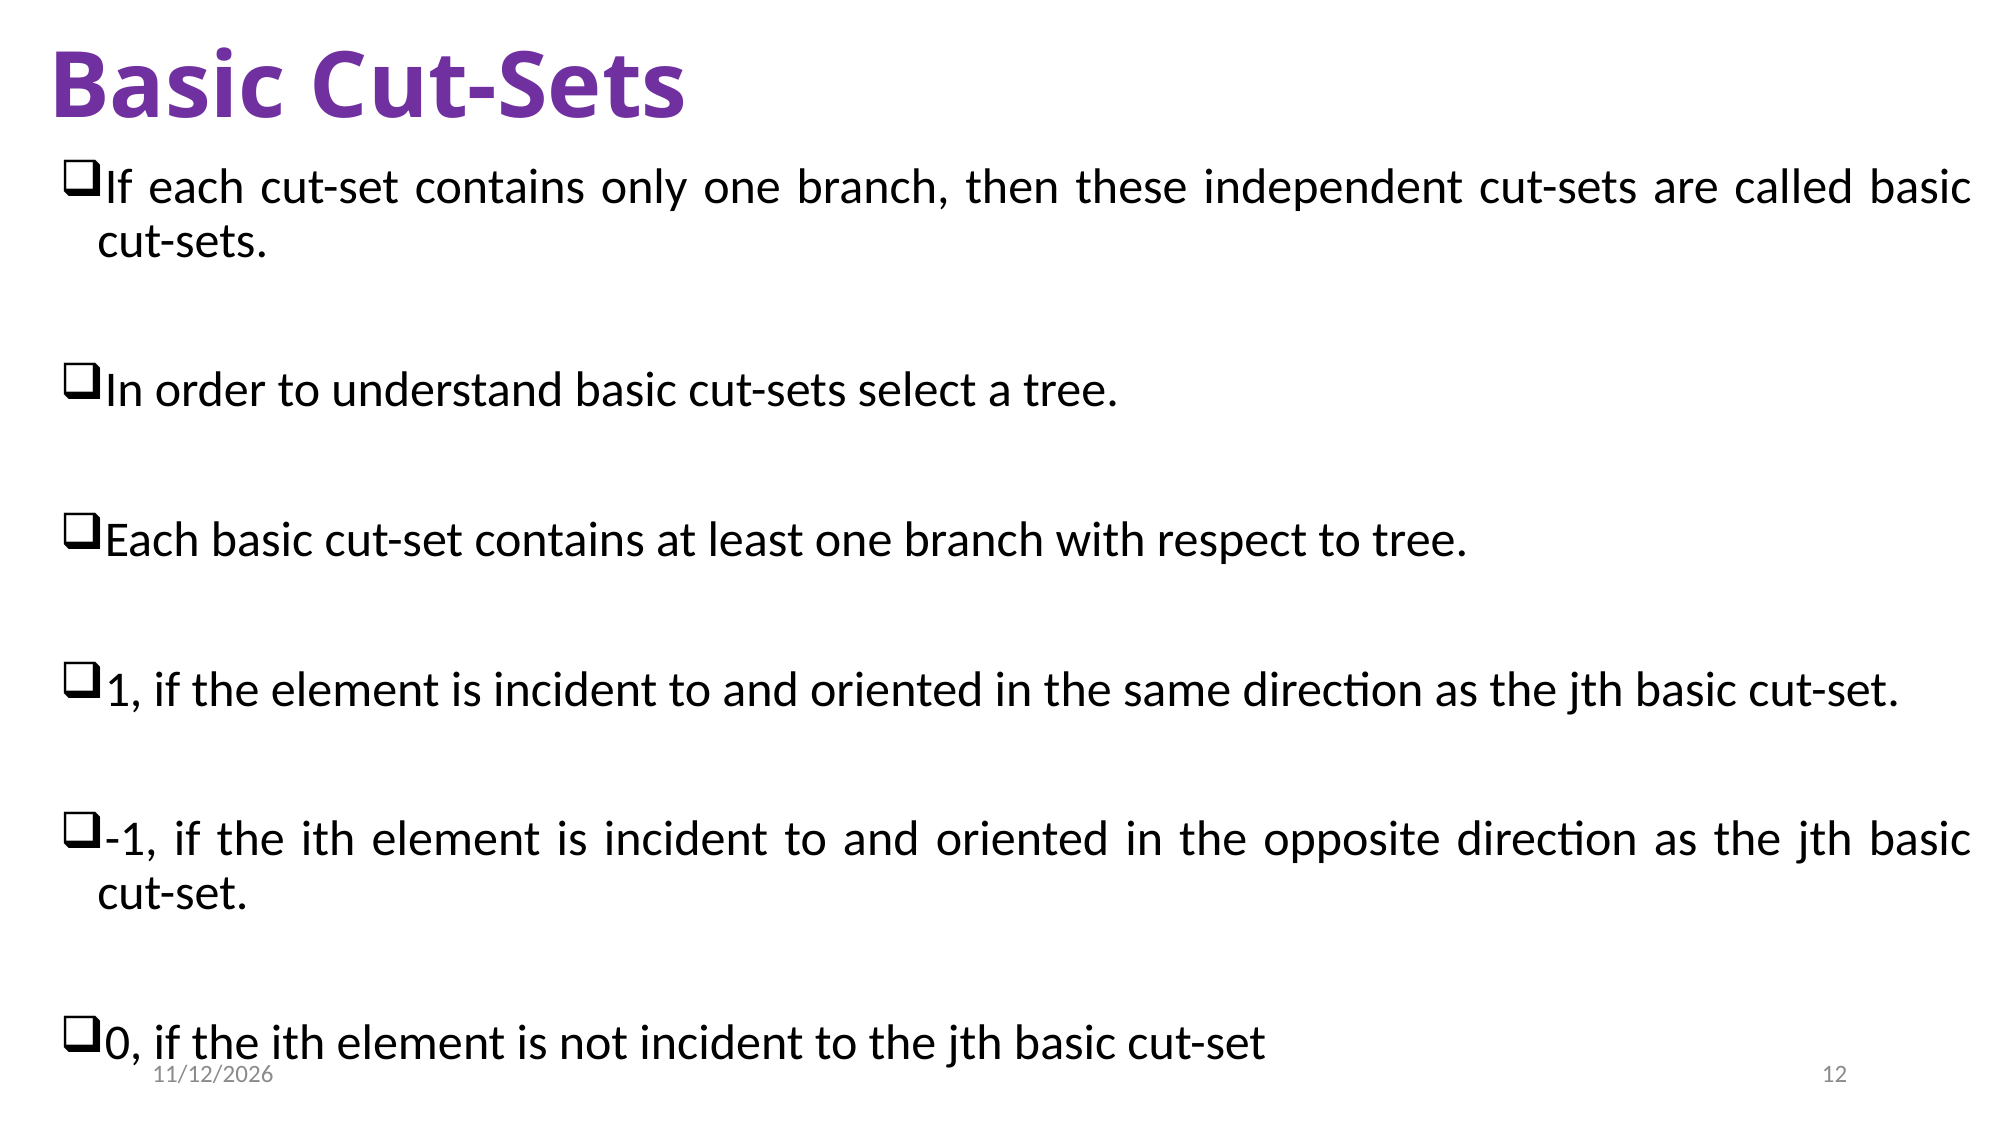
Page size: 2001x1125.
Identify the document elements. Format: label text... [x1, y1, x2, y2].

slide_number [137, 1042, 588, 1103]
slide_number 12 [1412, 1042, 1863, 1103]
title Basic Cut-Sets [33, 22, 1759, 153]
list If each cut-set contains only one branch, then these independent cut-sets are called basic cut-sets. In order to understand basic cut-sets select a tree. Each basic cut-set contains at least one branch with respect to tree. 1, if the element is incident to and oriented in the same direction as the jth basic cut-set. -1, if the ith element is incident to and oriented in the opposite direction as the jth basic cut-set. 0, if the ith element is not incident to the jth basic cut-set [44, 152, 1988, 1082]
